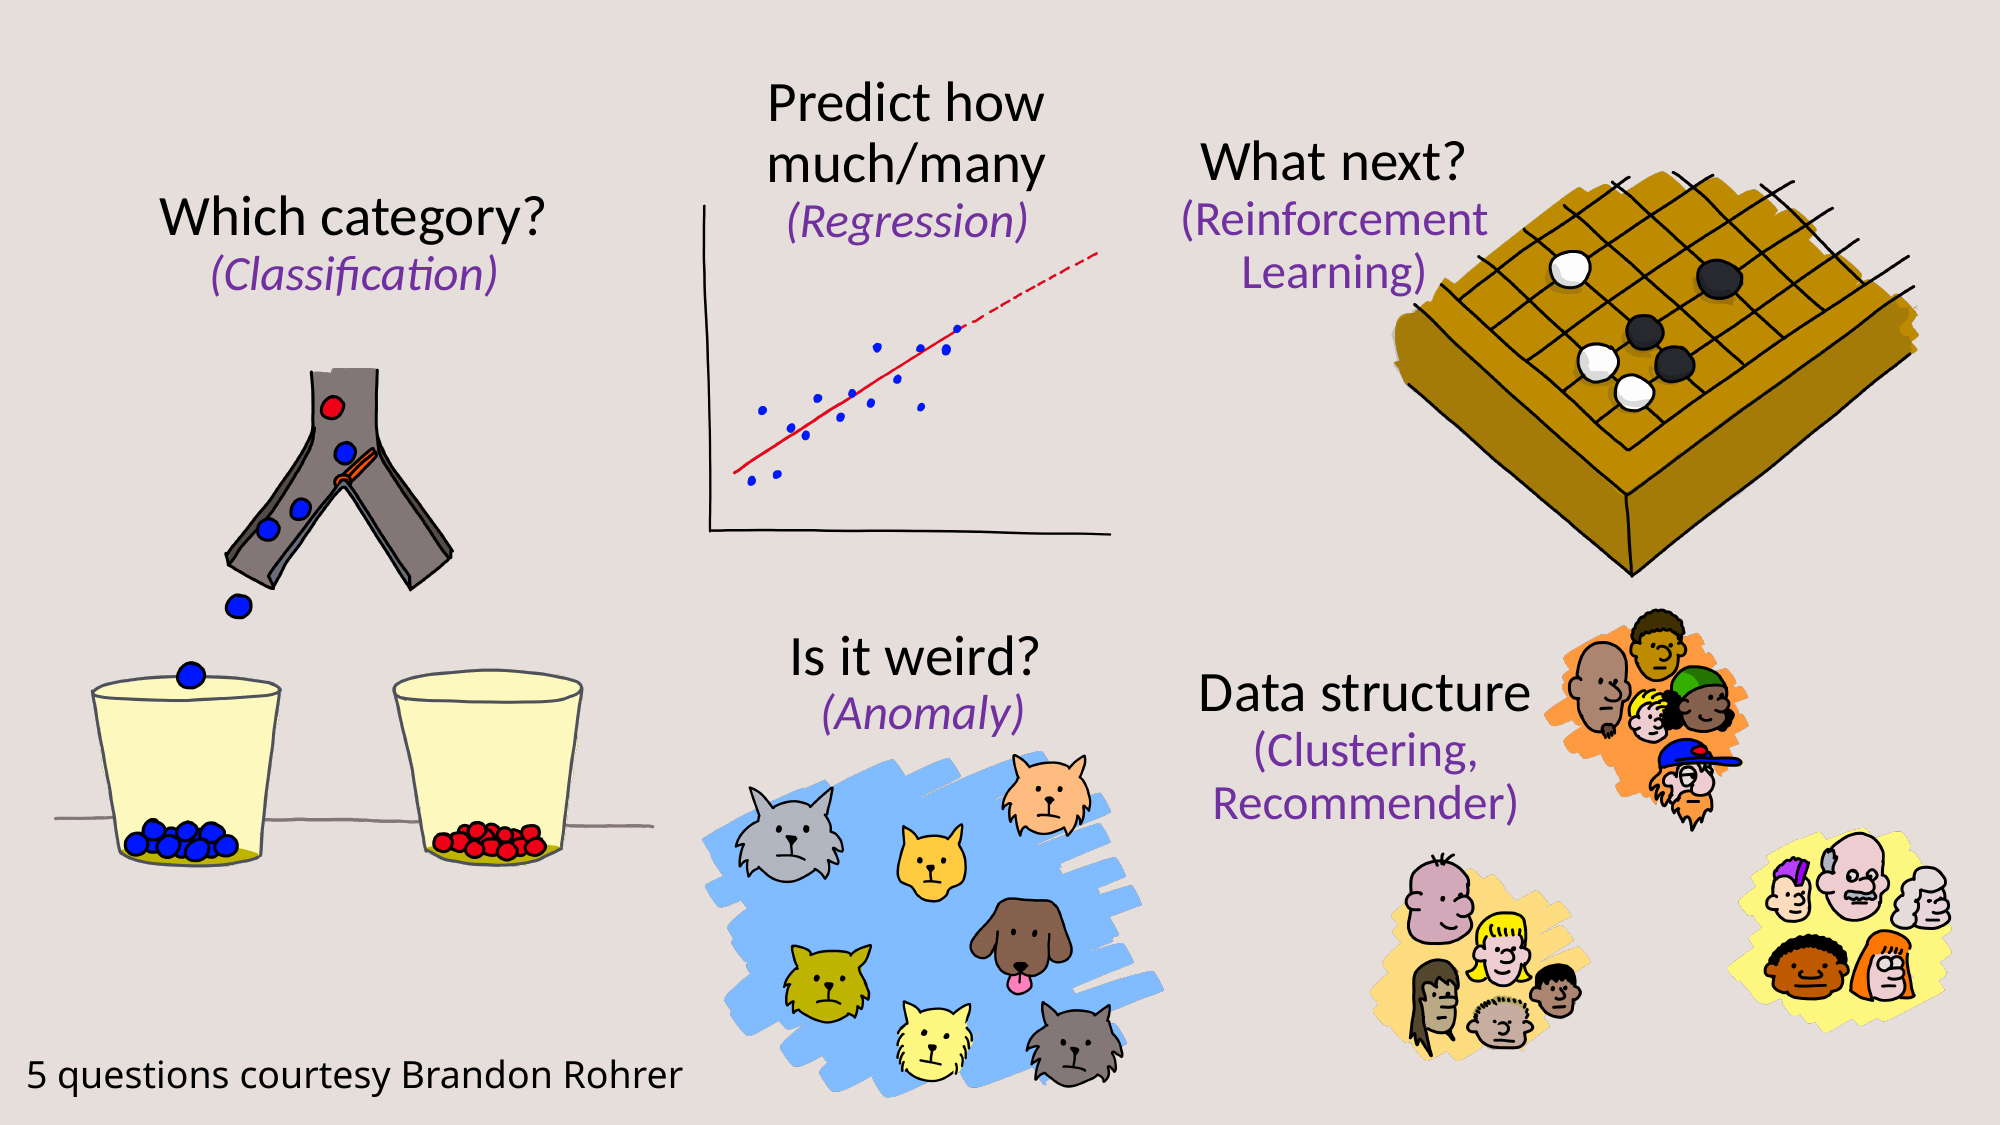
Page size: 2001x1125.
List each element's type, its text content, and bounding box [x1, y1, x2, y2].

text_box Data structure (Clustering, Recommender) [1136, 638, 1359, 854]
text_box 5 questions courtesy Brandon Rohrer [0, 1035, 714, 1117]
text_box Is it weird? (Anomaly) [692, 602, 1153, 745]
picture [1359, 602, 1965, 1069]
picture [46, 368, 662, 878]
picture [689, 190, 1125, 548]
text_box What next? (Reinforcement Learning) [1125, 107, 1565, 323]
text_box Predict how much/many (Regression) [676, 48, 1137, 272]
picture [685, 745, 1177, 1106]
picture [1382, 159, 1933, 590]
text_box Which category? (Classification) [123, 163, 584, 325]
